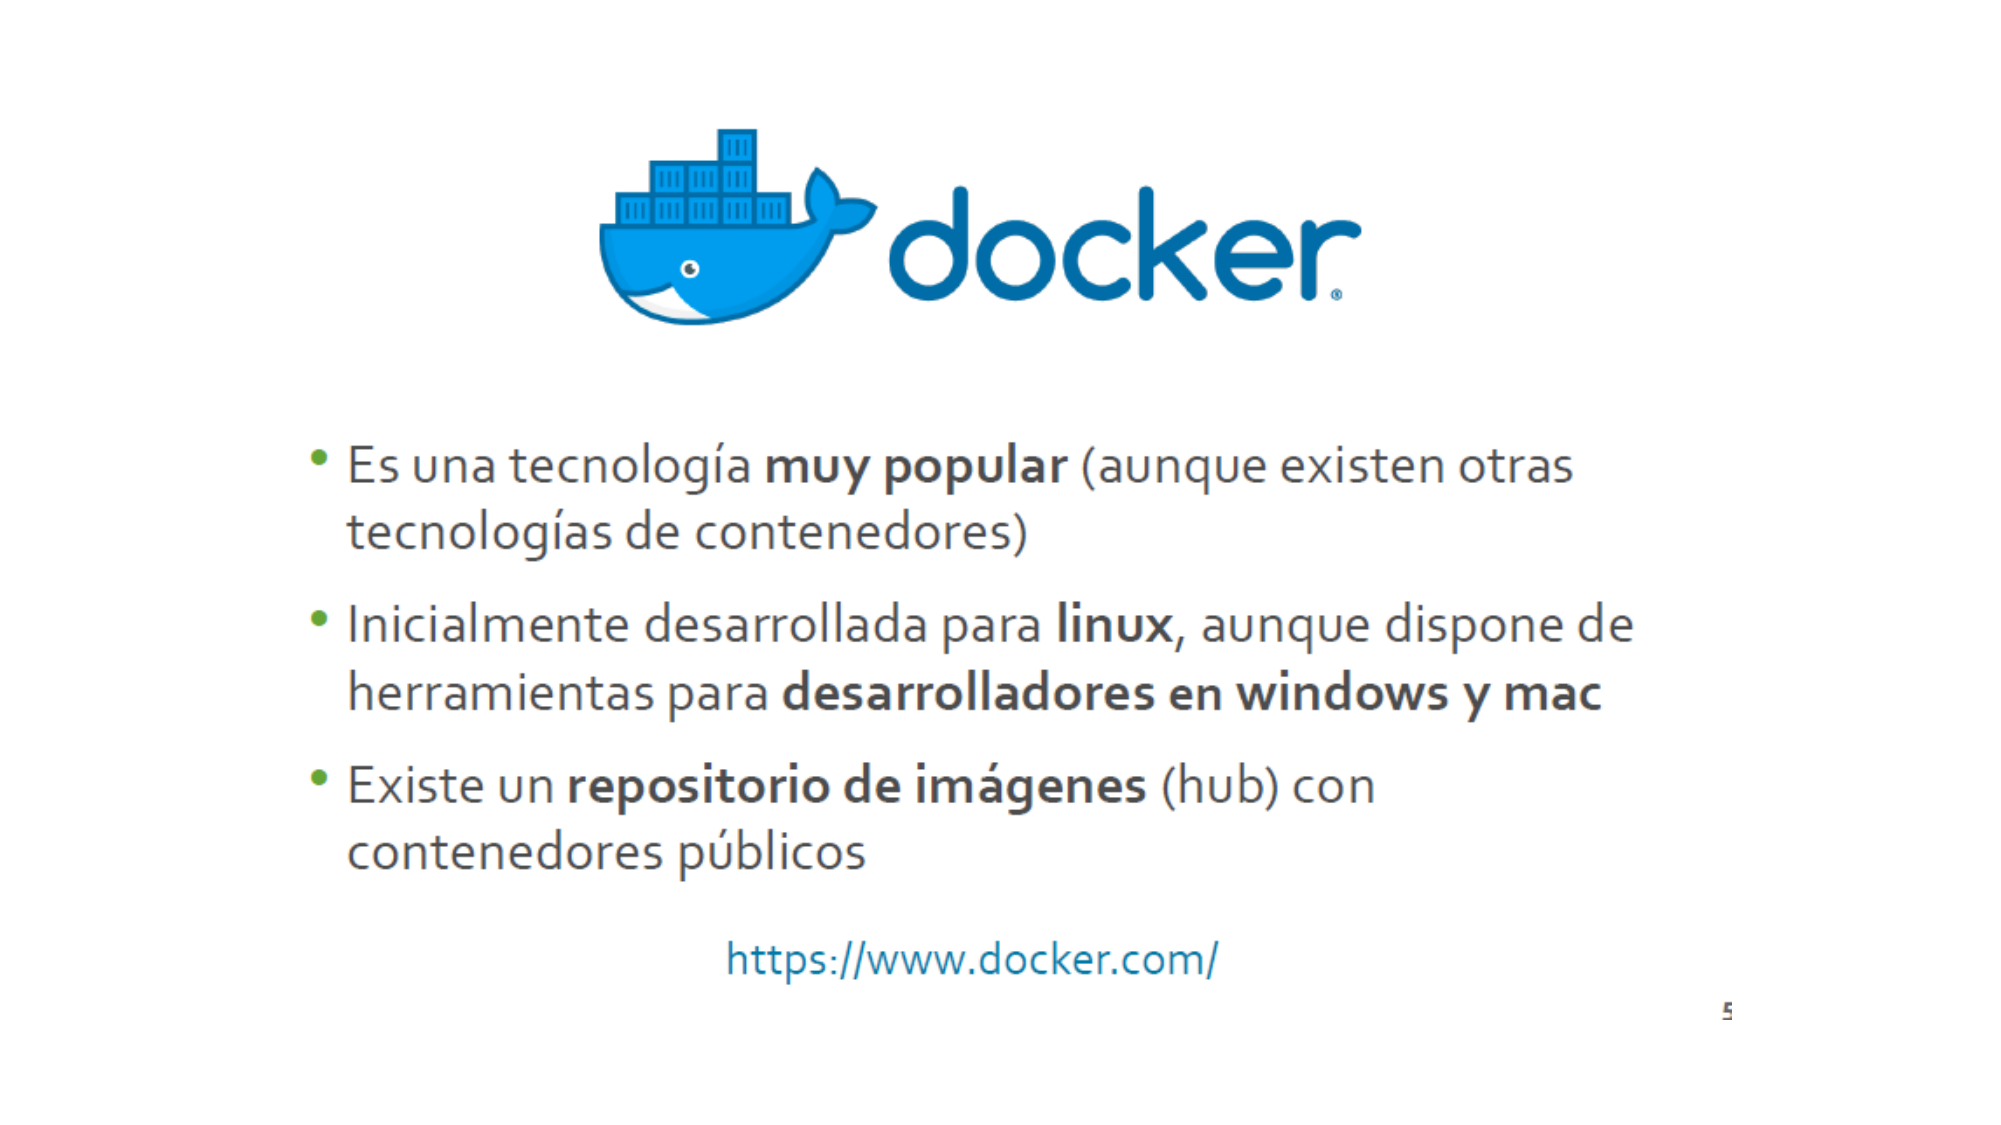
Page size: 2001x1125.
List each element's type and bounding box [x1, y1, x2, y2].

list [268, 105, 1732, 1020]
